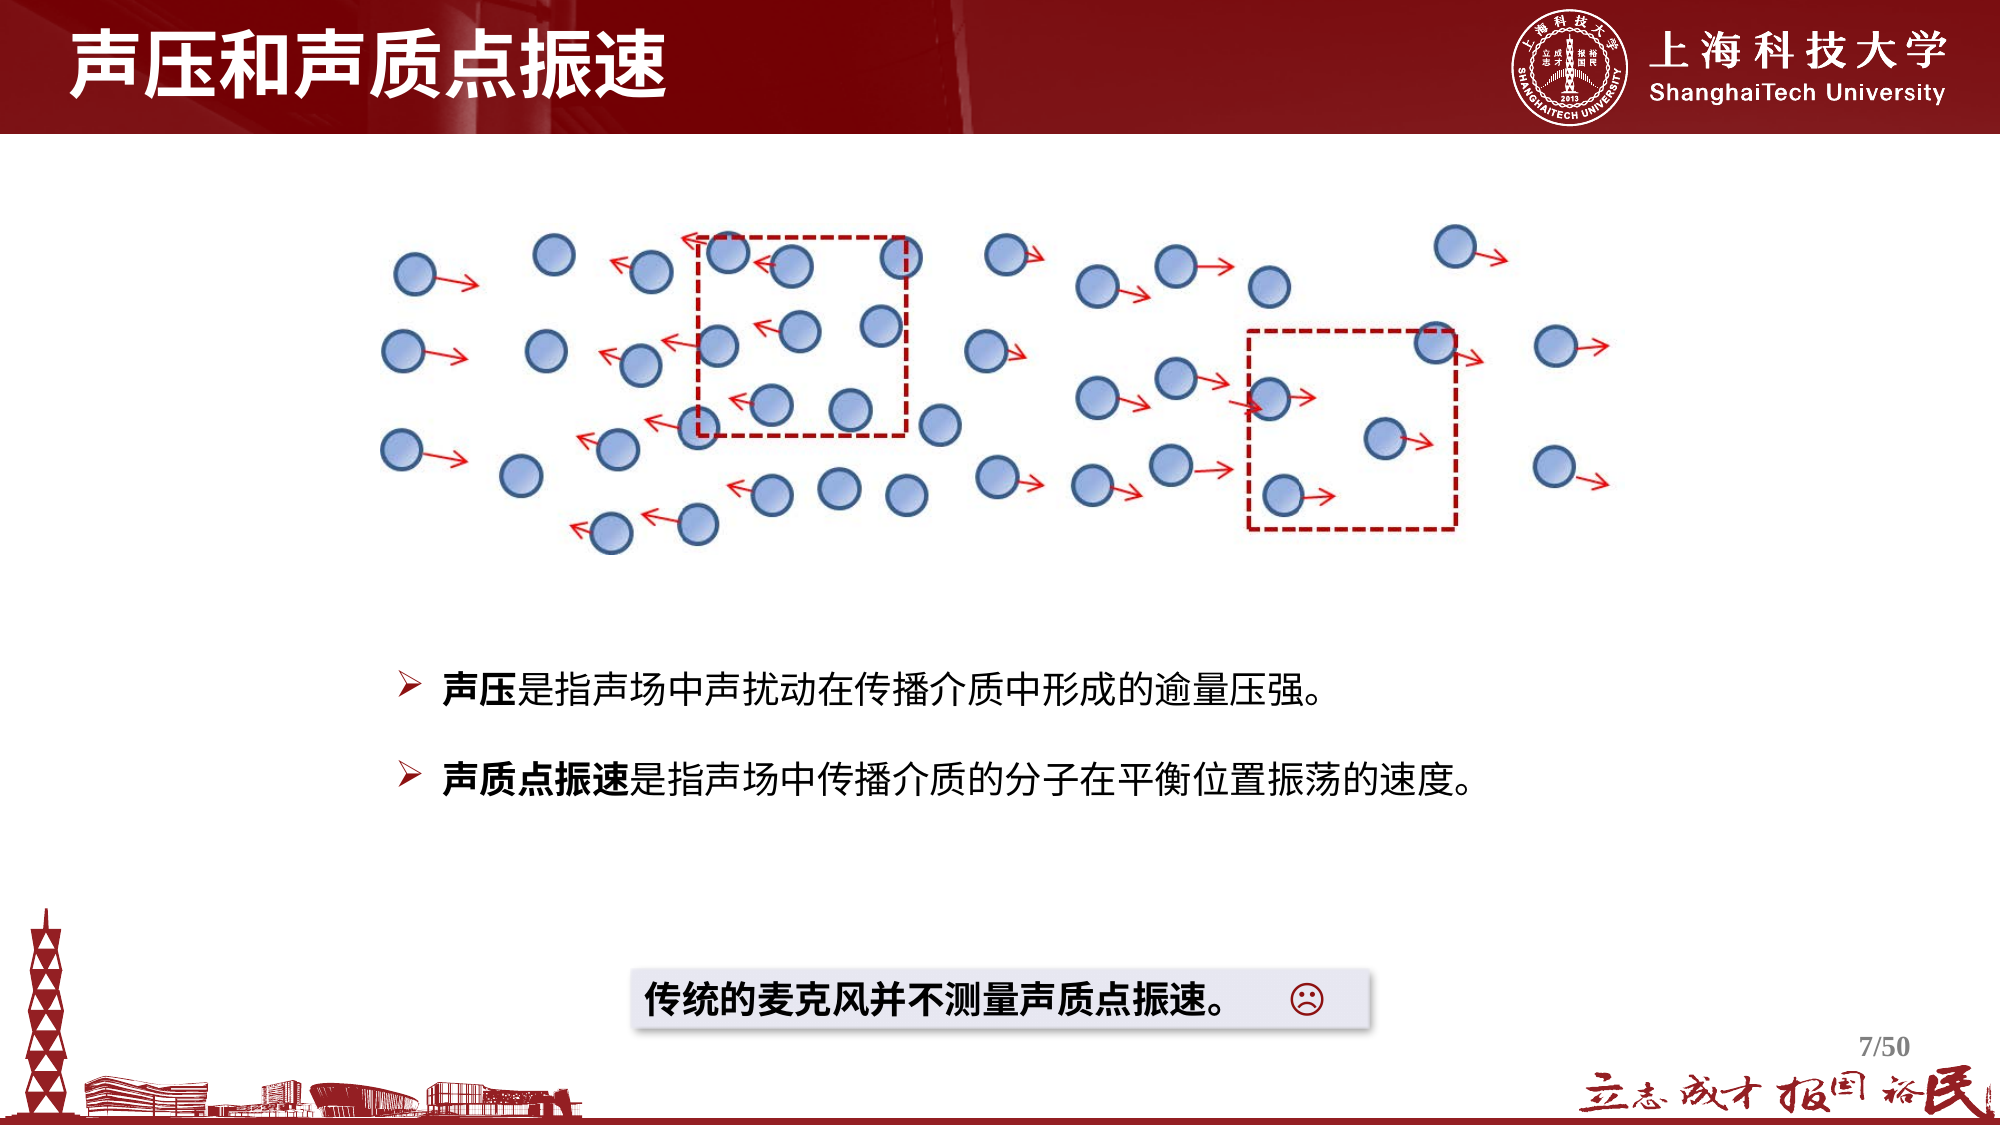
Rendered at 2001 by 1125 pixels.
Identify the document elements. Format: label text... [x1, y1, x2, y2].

picture [380, 223, 1625, 556]
text_box 声压是指声场中声扰动在传播介质中形成的逾量压强。 声质点振速是指声场中传播介质的分子在平衡位置振荡的速度。 [380, 658, 1509, 809]
slide_number 7/50 [1476, 1014, 1926, 1075]
title 声压和声质点振速 [53, 16, 1477, 121]
text_box 传统的麦克风并不测量声质点振速。 ☹ [633, 971, 1368, 1027]
